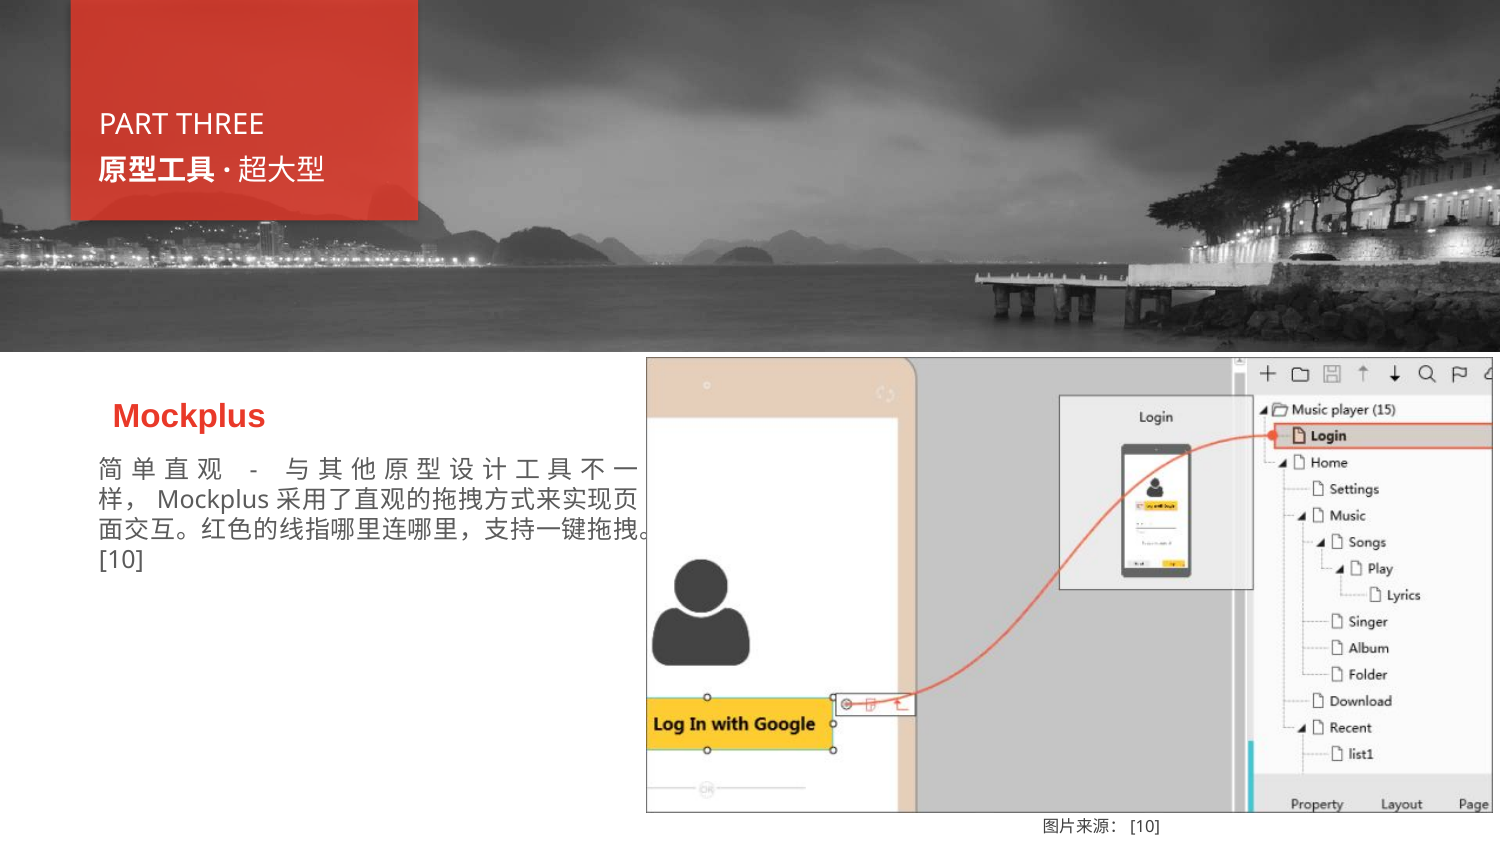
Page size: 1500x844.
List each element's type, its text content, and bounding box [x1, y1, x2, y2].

text_box 图片来源：[10] [1027, 822, 1195, 844]
text_box 简单直观 - 与其他原型设计工具不一样，Mockplus采用了直观的拖拽方式来实现页面交互。红色的线指哪里连哪里，支持一键拖拽。 [10] [84, 446, 640, 612]
picture [645, 357, 1493, 813]
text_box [70, 0, 435, 221]
picture [0, 0, 1500, 352]
text_box Mockplus [98, 386, 565, 441]
